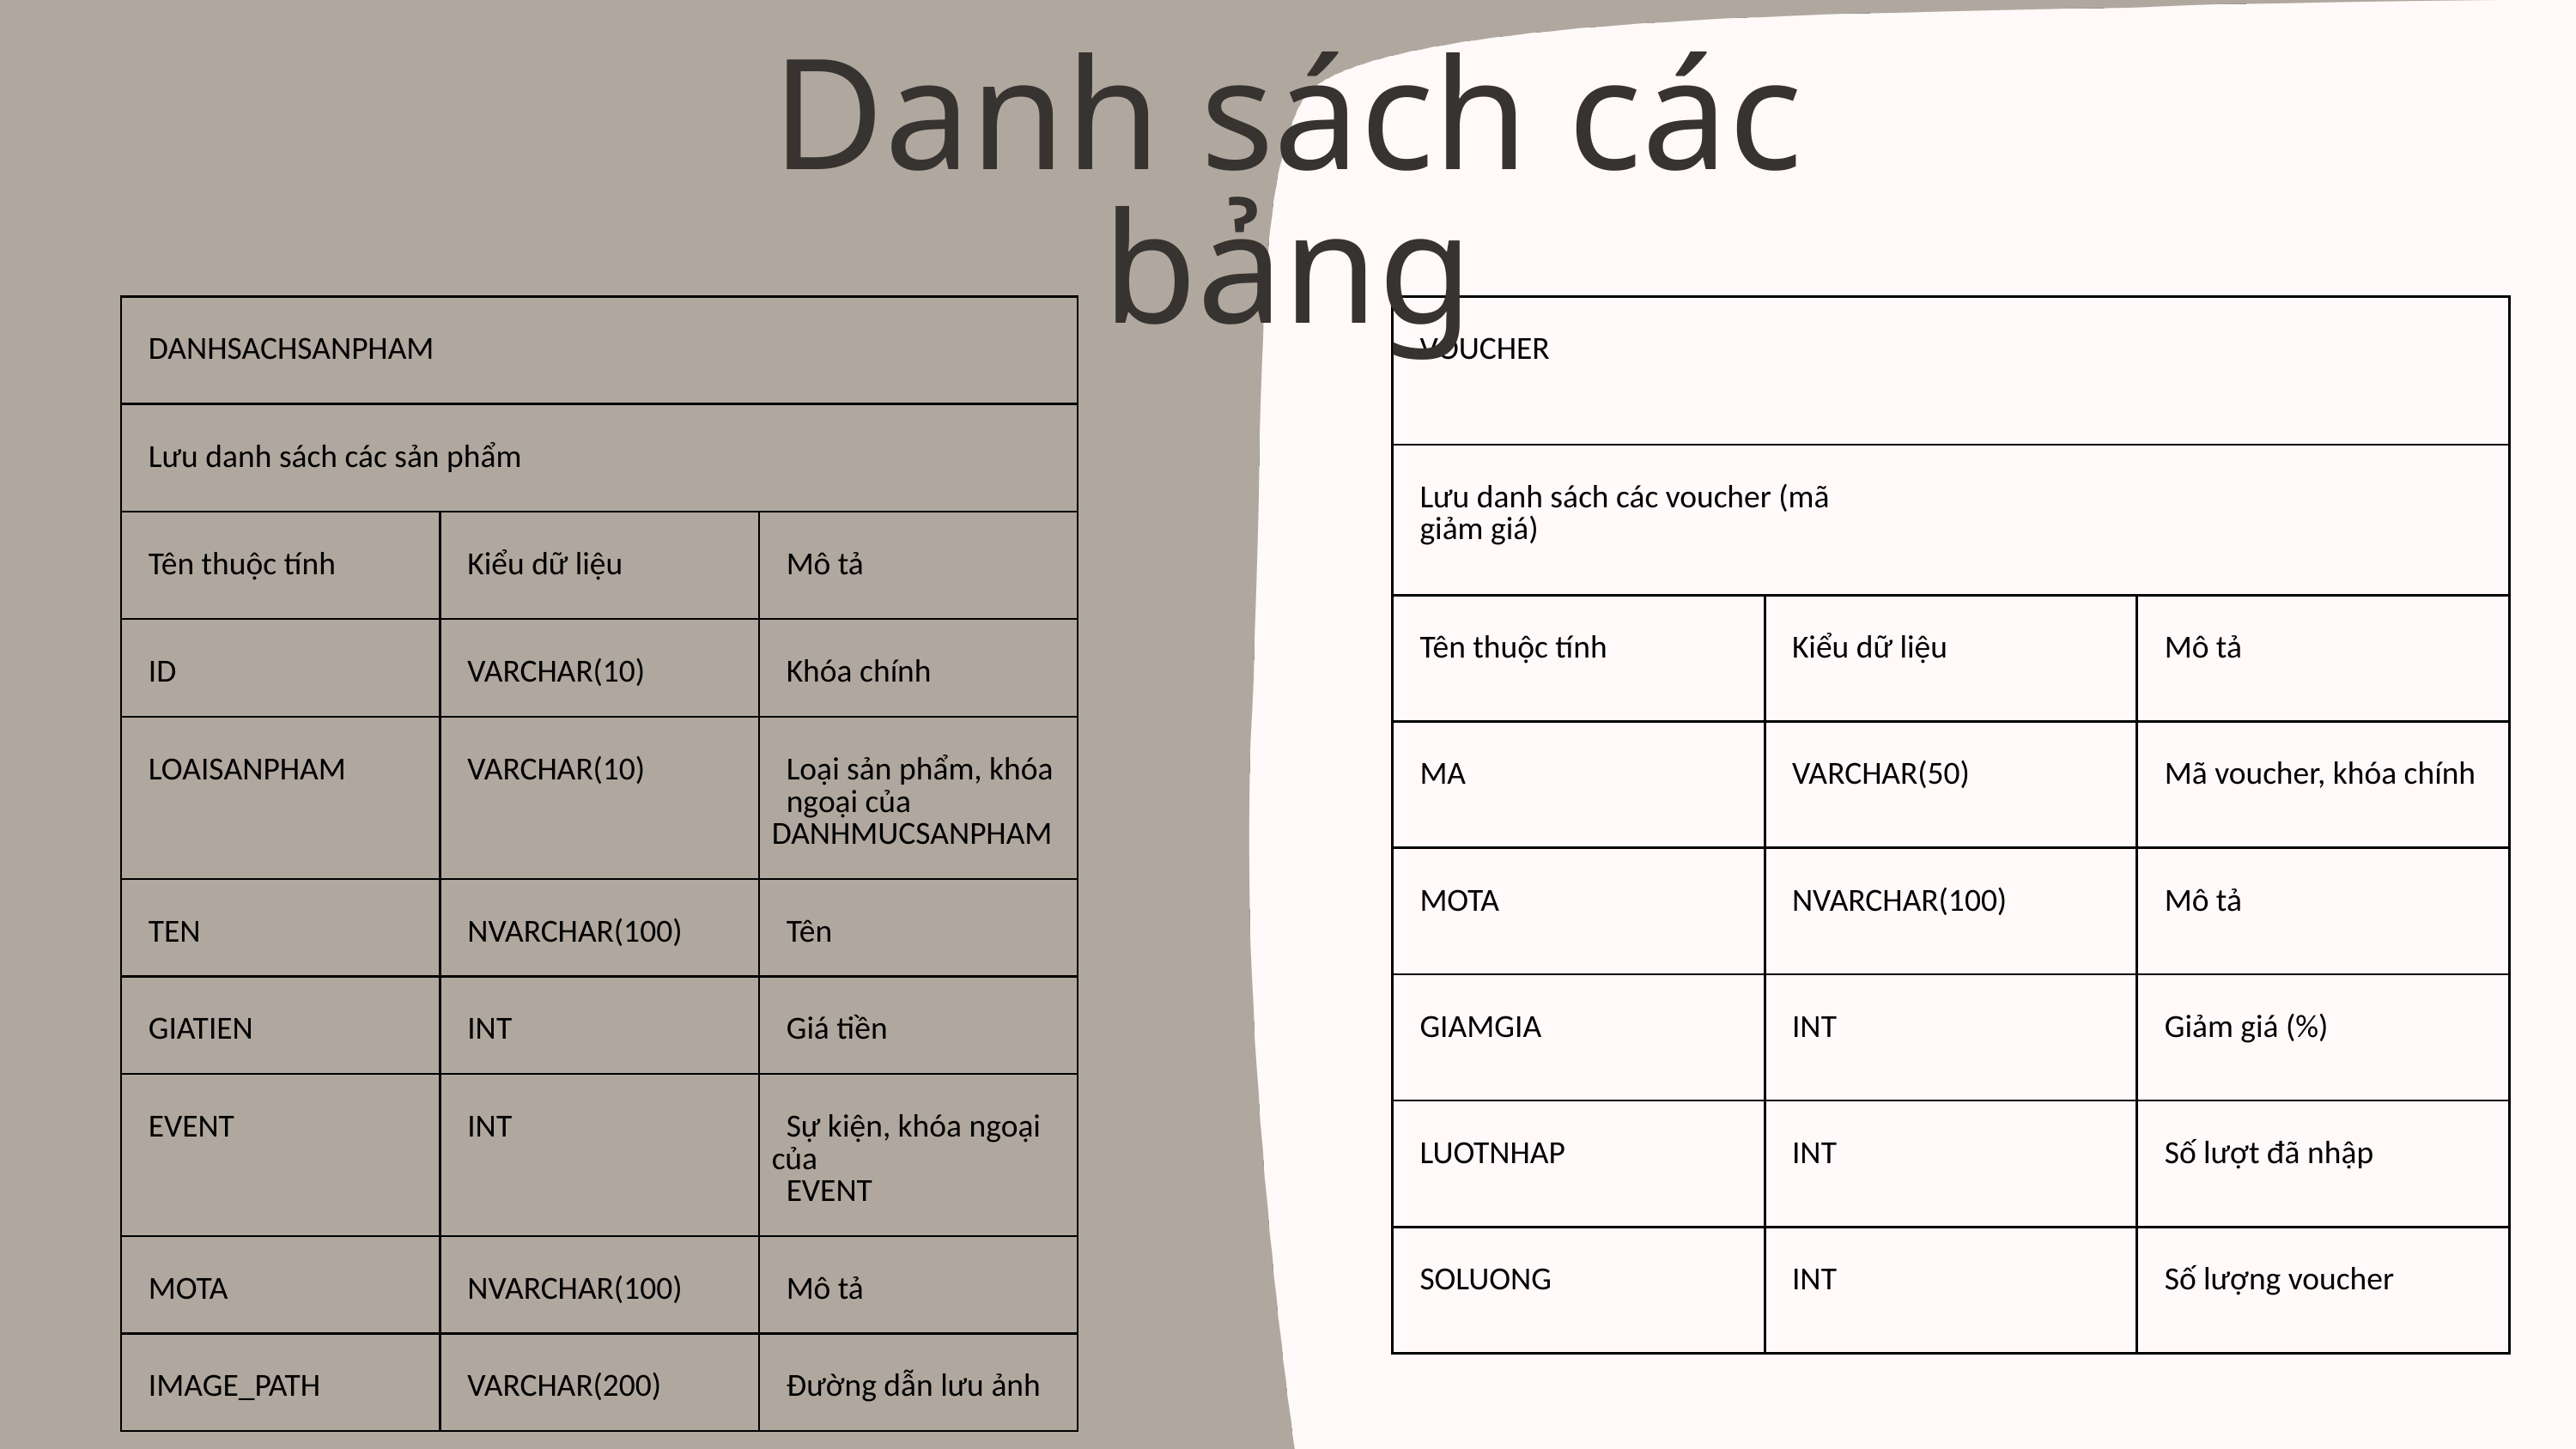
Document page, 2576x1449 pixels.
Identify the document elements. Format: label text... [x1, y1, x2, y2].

table_cell Khóa chính [760, 620, 1077, 716]
table_cell Mô tả [760, 1237, 1077, 1332]
table_cell LOAISANPHAM [122, 718, 439, 878]
table_cell VARCHAR(200) [441, 1335, 758, 1430]
table_cell INT [441, 978, 758, 1073]
table_cell Kiểu dữ liệu [441, 512, 758, 618]
table_cell MOTA [122, 1237, 439, 1332]
table_cell VARCHAR(10) [441, 620, 758, 716]
text_box Danh sách các bảng [589, 46, 1231, 355]
table_header DANHSACHSANPHAM [122, 298, 1077, 403]
table_cell VARCHAR(10) [441, 718, 758, 878]
table_cell GIATIEN [122, 978, 439, 1073]
picture [1236, 0, 2576, 1449]
table_cell IMAGE_PATH [122, 1335, 439, 1430]
table_cell Sự kiện, khóa ngoại của EVENT [760, 1075, 1077, 1235]
table_cell Loại sản phẩm, khóa ngoại của DANHMUCSANPHAM [760, 718, 1077, 878]
table_cell Giá tiền [760, 978, 1077, 1073]
table_cell ID [122, 620, 439, 716]
table_cell Mô tả [760, 512, 1077, 618]
table_cell EVENT [122, 1075, 439, 1235]
table_cell Tên thuộc tính [122, 512, 439, 618]
table_cell INT [441, 1075, 758, 1235]
table_cell NVARCHAR(100) [441, 880, 758, 975]
table_cell Tên [760, 880, 1077, 975]
table_cell Lưu danh sách các sản phẩm [122, 405, 1077, 511]
table_cell TEN [122, 880, 439, 975]
table_cell Đường dẫn lưu ảnh [760, 1335, 1077, 1430]
table_cell NVARCHAR(100) [441, 1237, 758, 1332]
